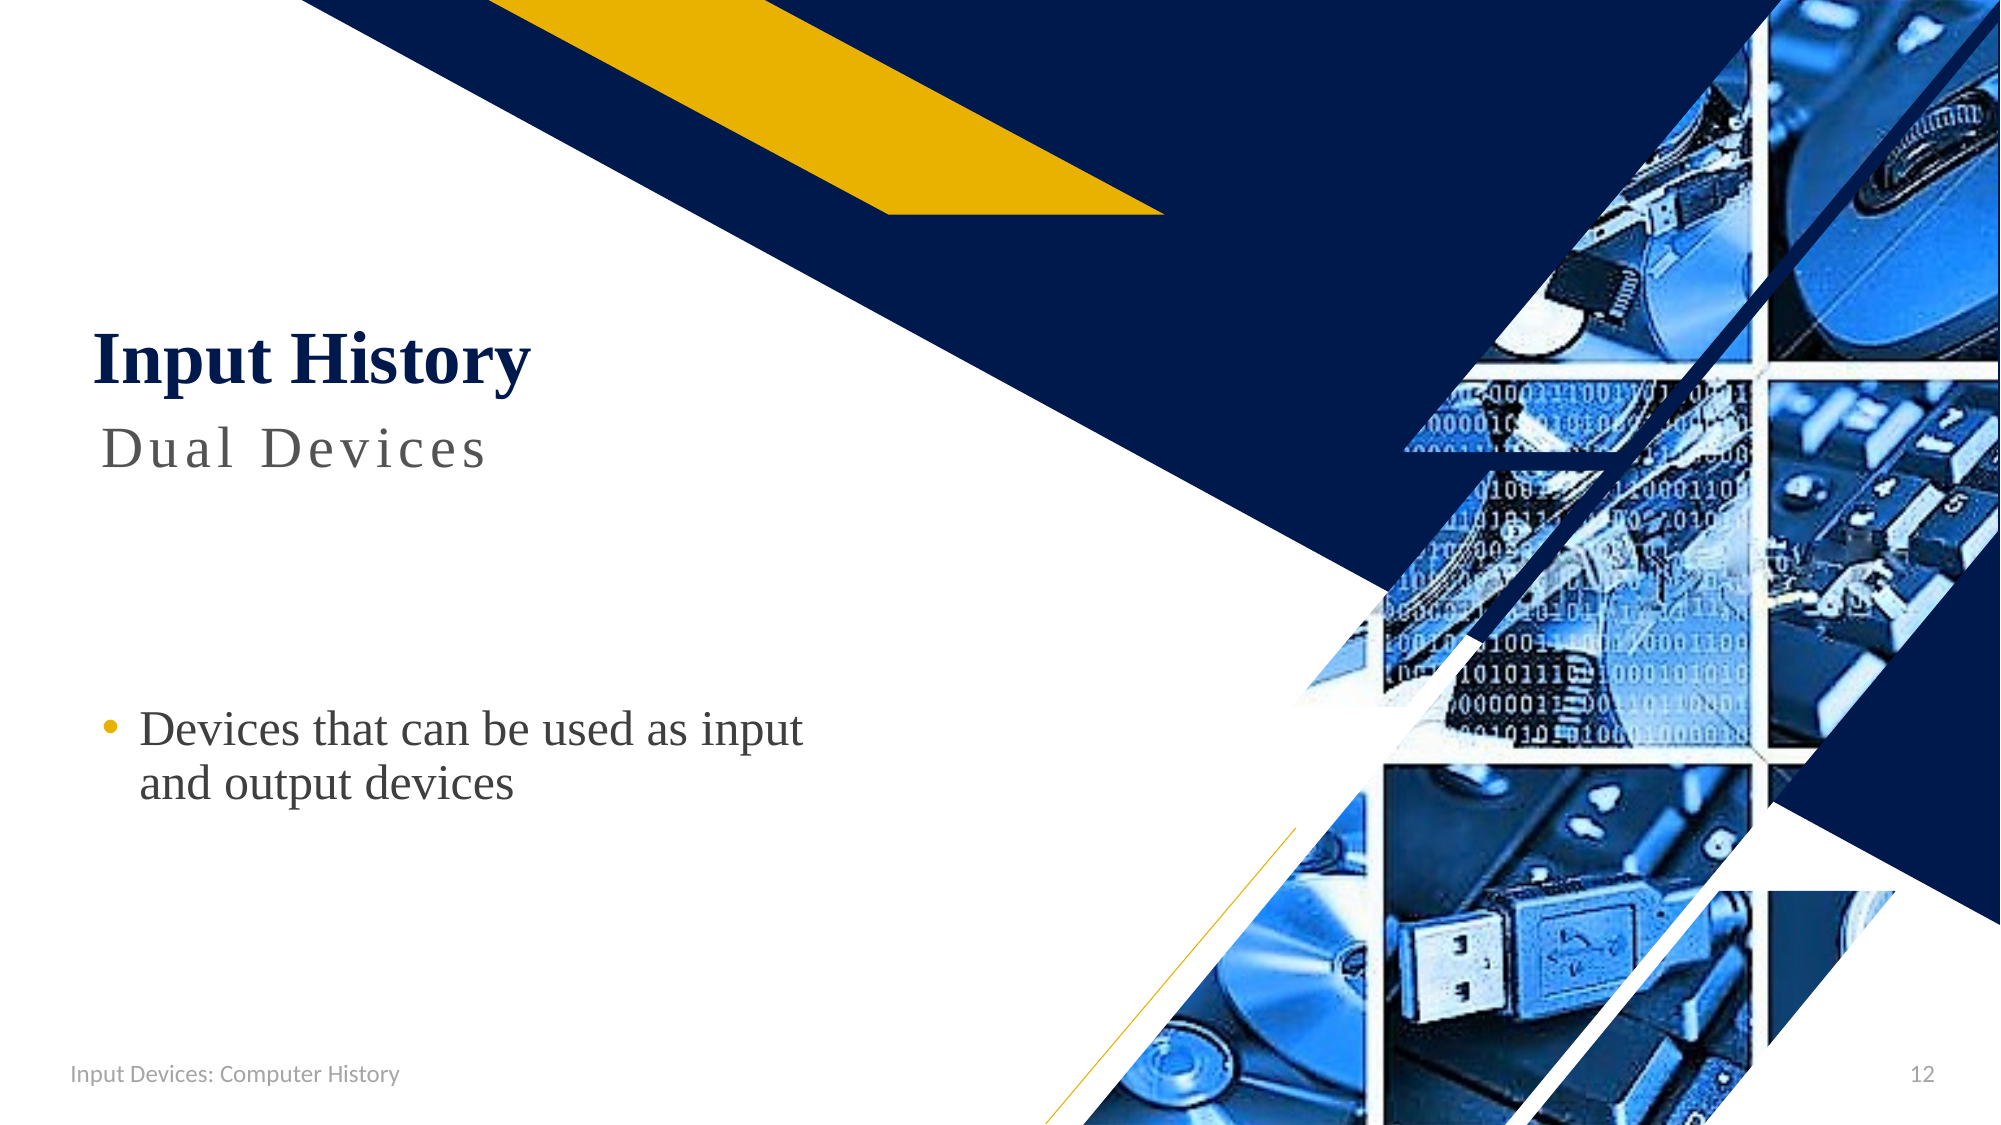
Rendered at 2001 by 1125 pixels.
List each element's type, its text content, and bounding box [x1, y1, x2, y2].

title Input History [77, 200, 1083, 400]
footer Input Devices: Computer History [55, 1042, 731, 1103]
list Dual Devices [87, 409, 1083, 510]
list Devices that can be used as input and output devices [87, 513, 898, 999]
picture [1083, 0, 2000, 1125]
